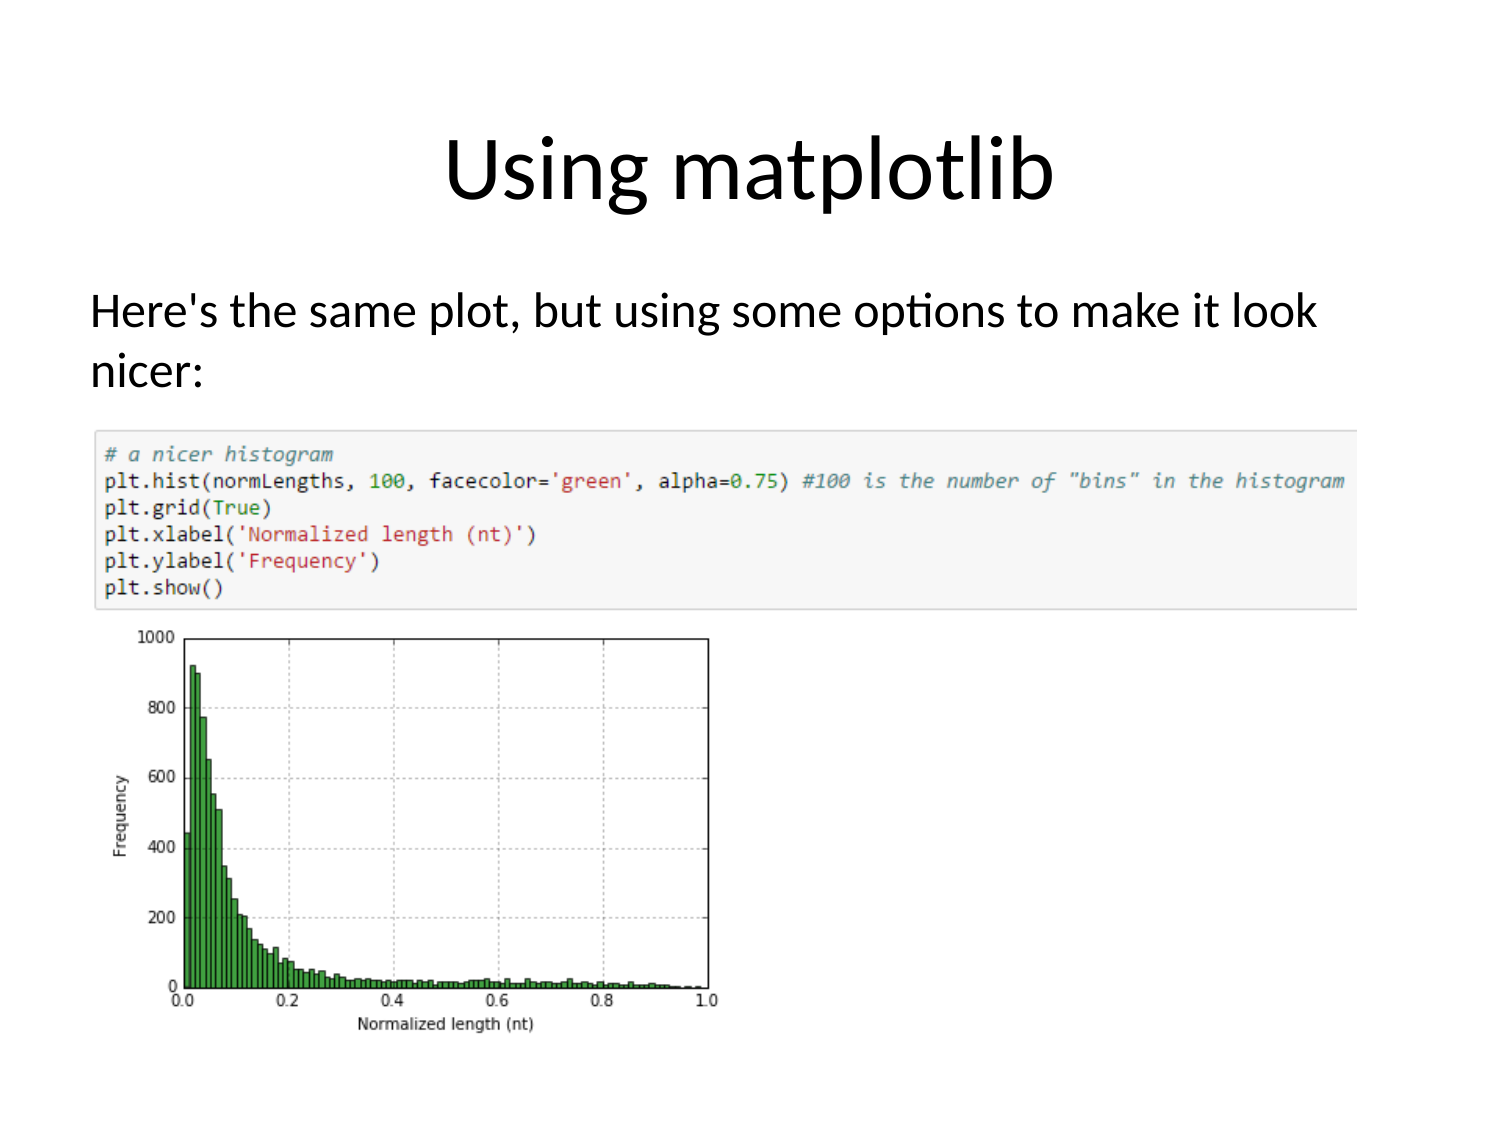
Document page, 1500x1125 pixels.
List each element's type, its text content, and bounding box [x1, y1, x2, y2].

picture [90, 424, 1357, 1052]
list Here's the same plot, but using some options to make it look nicer: [75, 262, 1425, 1005]
title Using matplotlib [75, 45, 1425, 233]
